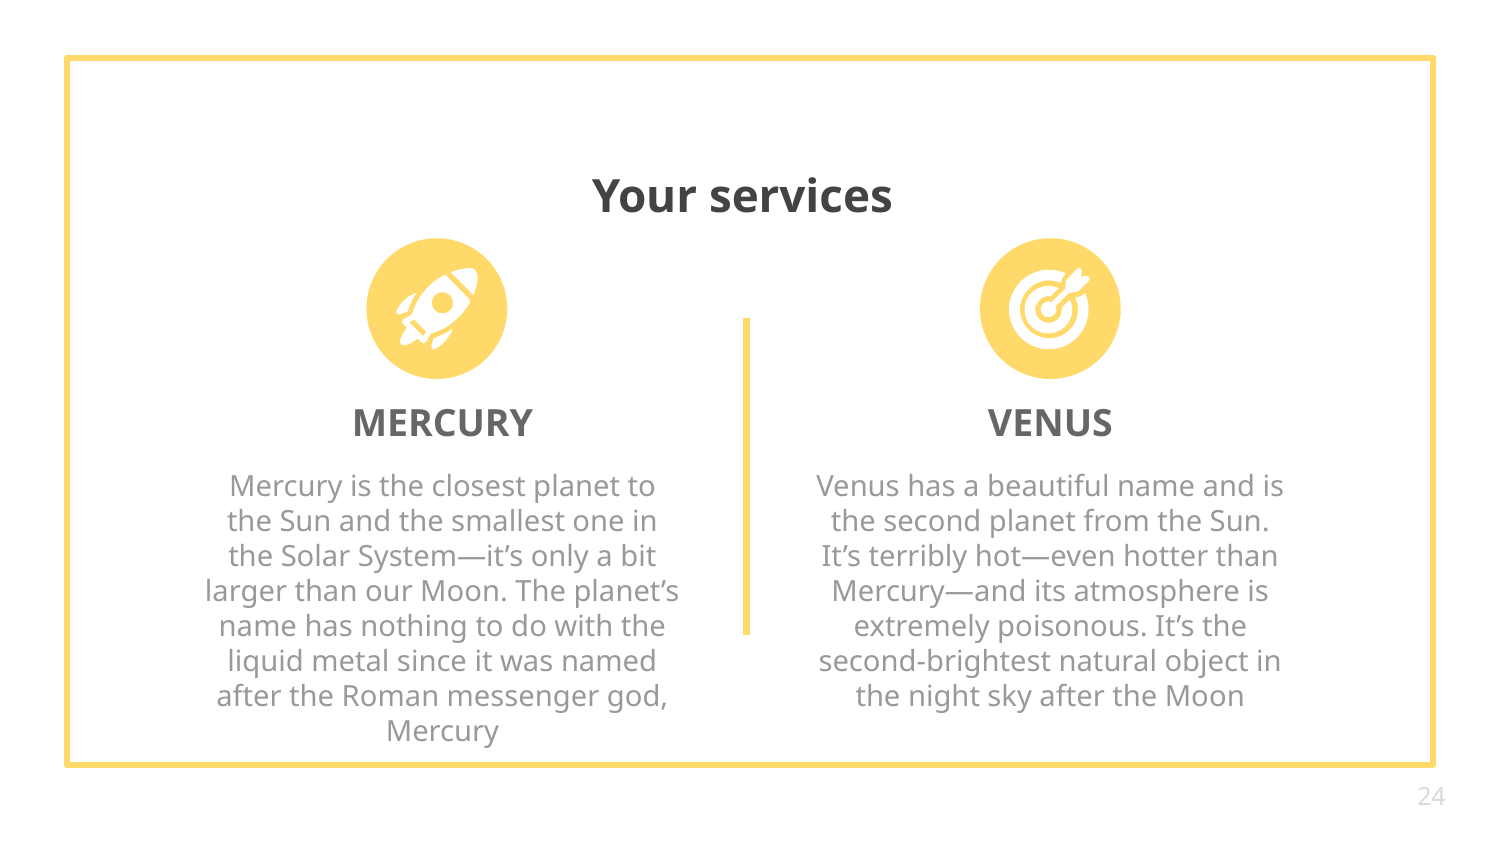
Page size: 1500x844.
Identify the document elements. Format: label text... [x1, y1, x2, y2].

subtitle Mercury is the closest planet to the Sun and the smallest one in the Solar System—it’s only a bit larger than our Moon. The planet’s name has nothing to do with the liquid metal since it was named after the Roman messenger god, Mercury [188, 452, 697, 635]
title Your services [0, 152, 1493, 232]
title MERCURY [182, 352, 703, 459]
slide_number ‹#› [1402, 764, 1493, 830]
subtitle Venus has a beautiful name and is the second planet from the Sun. It’s terribly hot—even hotter than Mercury—and its atmosphere is extremely poisonous. It’s the second-brightest natural object in the night sky after the Moon [796, 452, 1305, 635]
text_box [369, 241, 1118, 377]
title VENUS [790, 352, 1311, 459]
